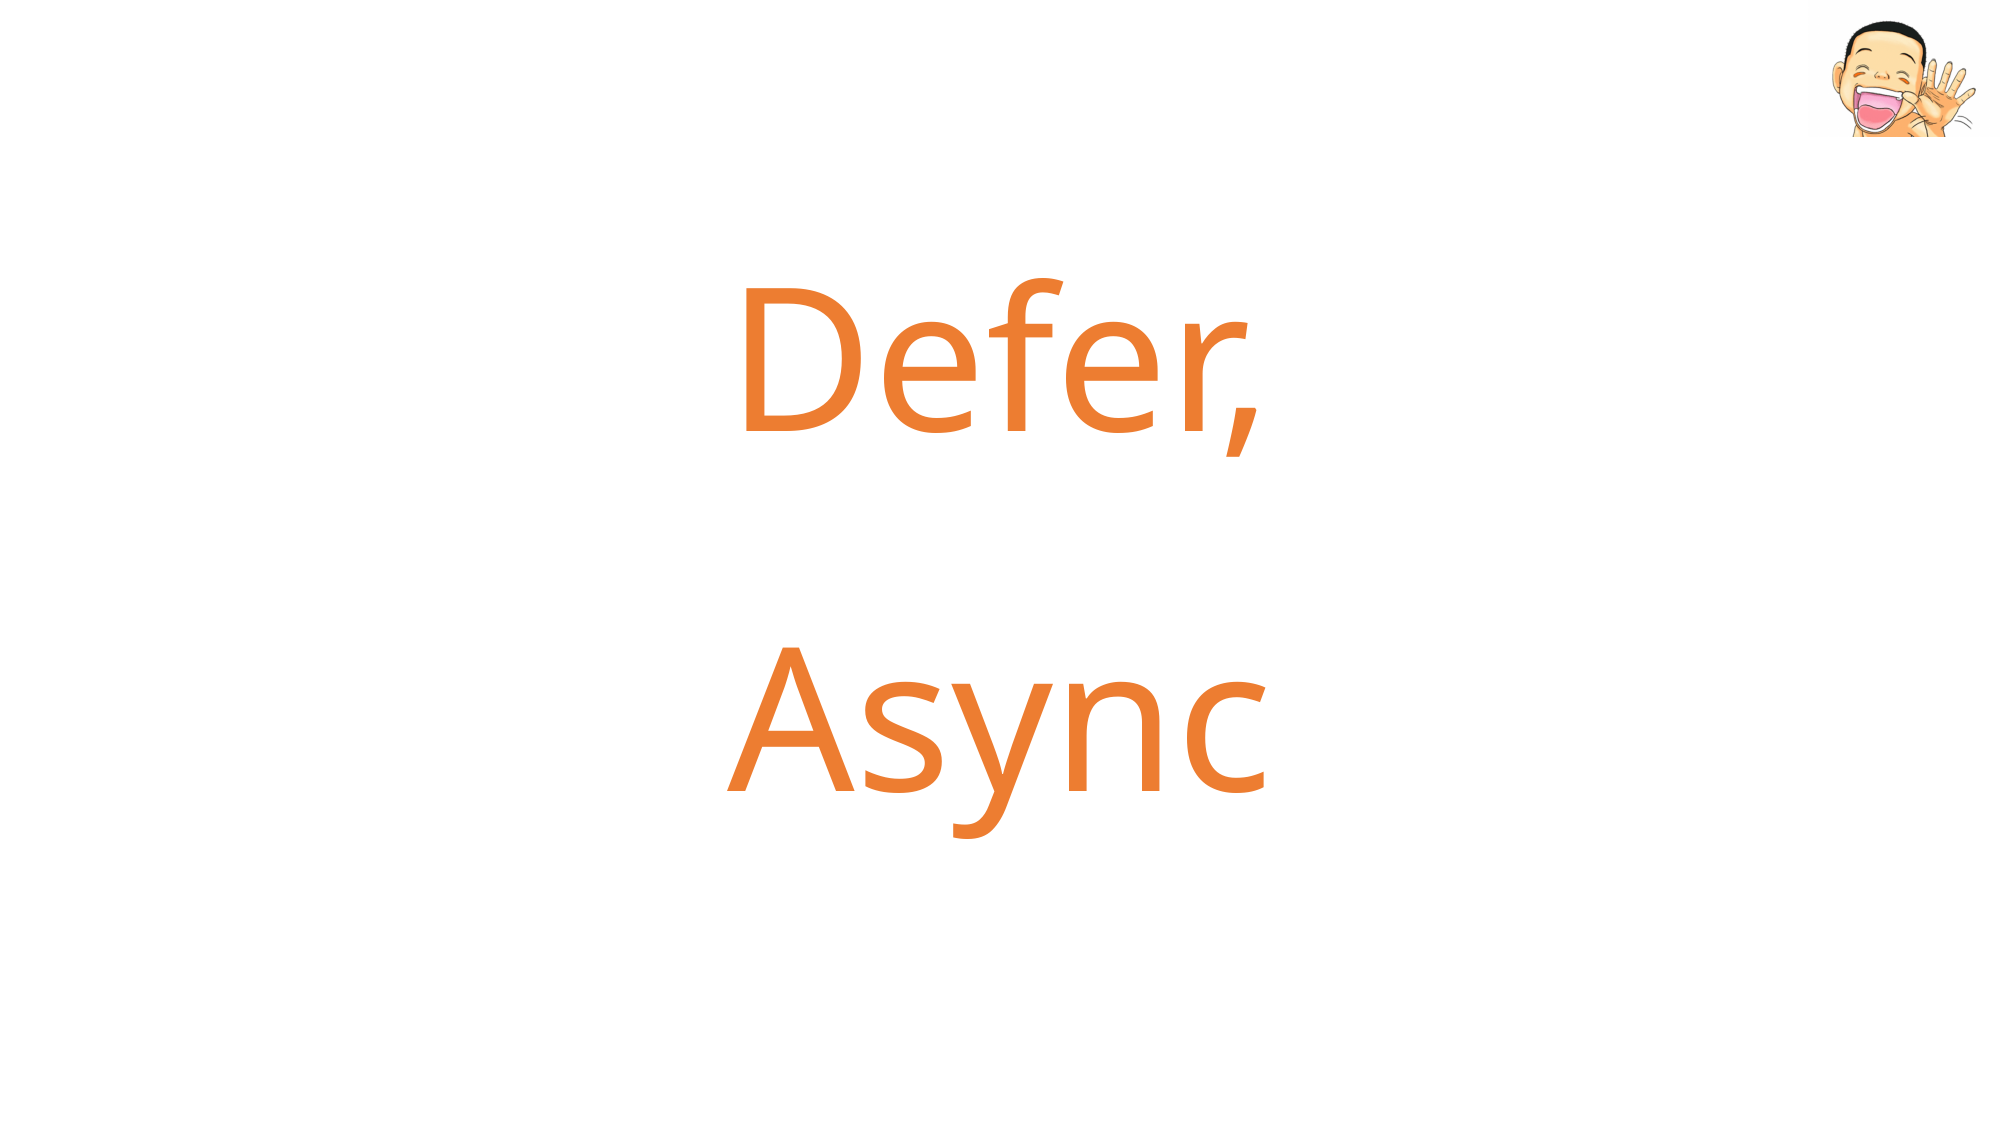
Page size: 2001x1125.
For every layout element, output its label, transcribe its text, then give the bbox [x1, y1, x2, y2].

picture [1808, 0, 2000, 103]
text_box Defer, Async [0, 103, 2000, 839]
